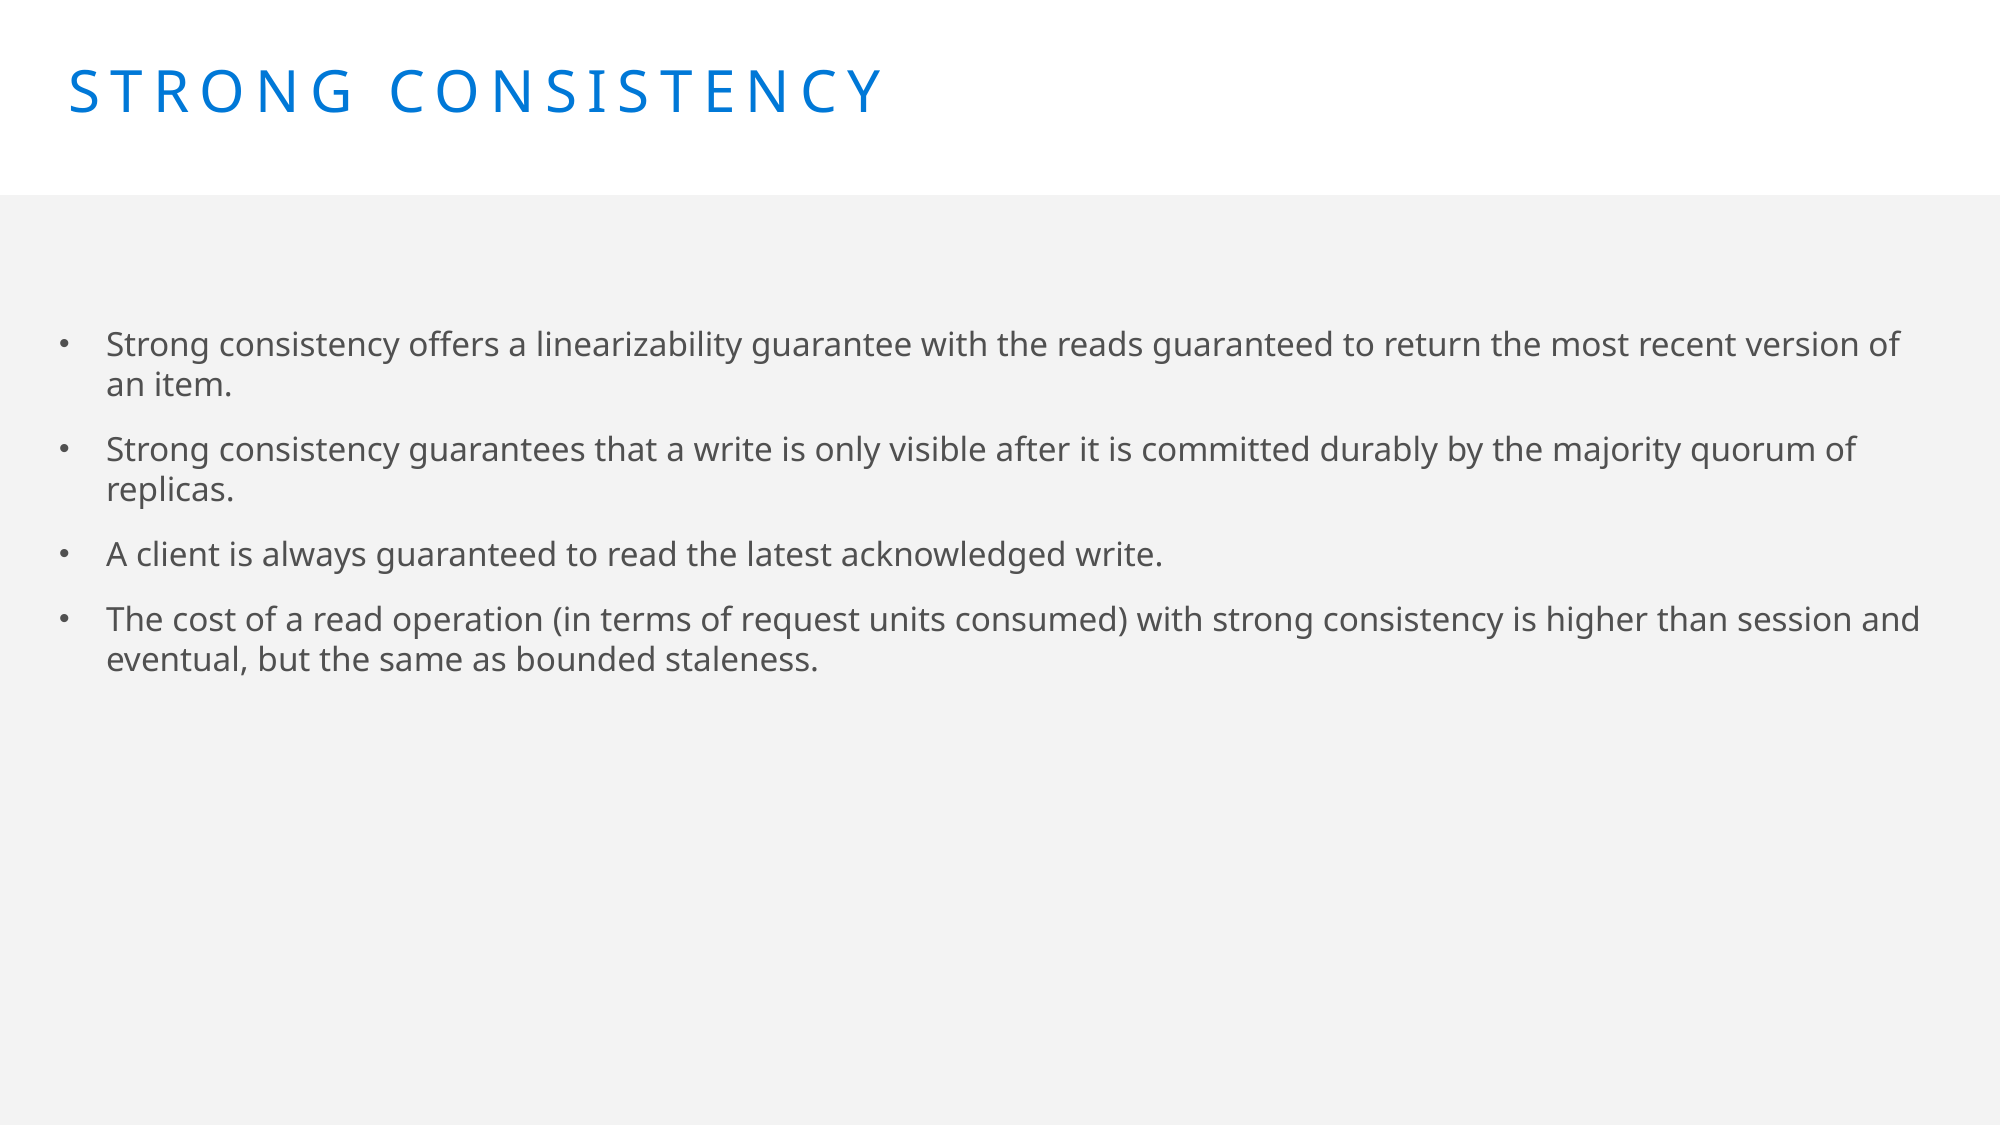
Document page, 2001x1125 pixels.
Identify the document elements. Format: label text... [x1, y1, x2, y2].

list Strong consistency offers a linearizability guarantee with the reads guaranteed to return the most recent version of an item. Strong consistency guarantees that a write is only visible after it is committed durably by the majority quorum of replicas. A client is always guaranteed to read the latest acknowledged write. The cost of a read operation (in terms of request units consumed) with strong consistency is higher than session and eventual, but the same as bounded staleness. [44, 315, 1957, 609]
title Strong Consistency [44, 47, 1957, 196]
